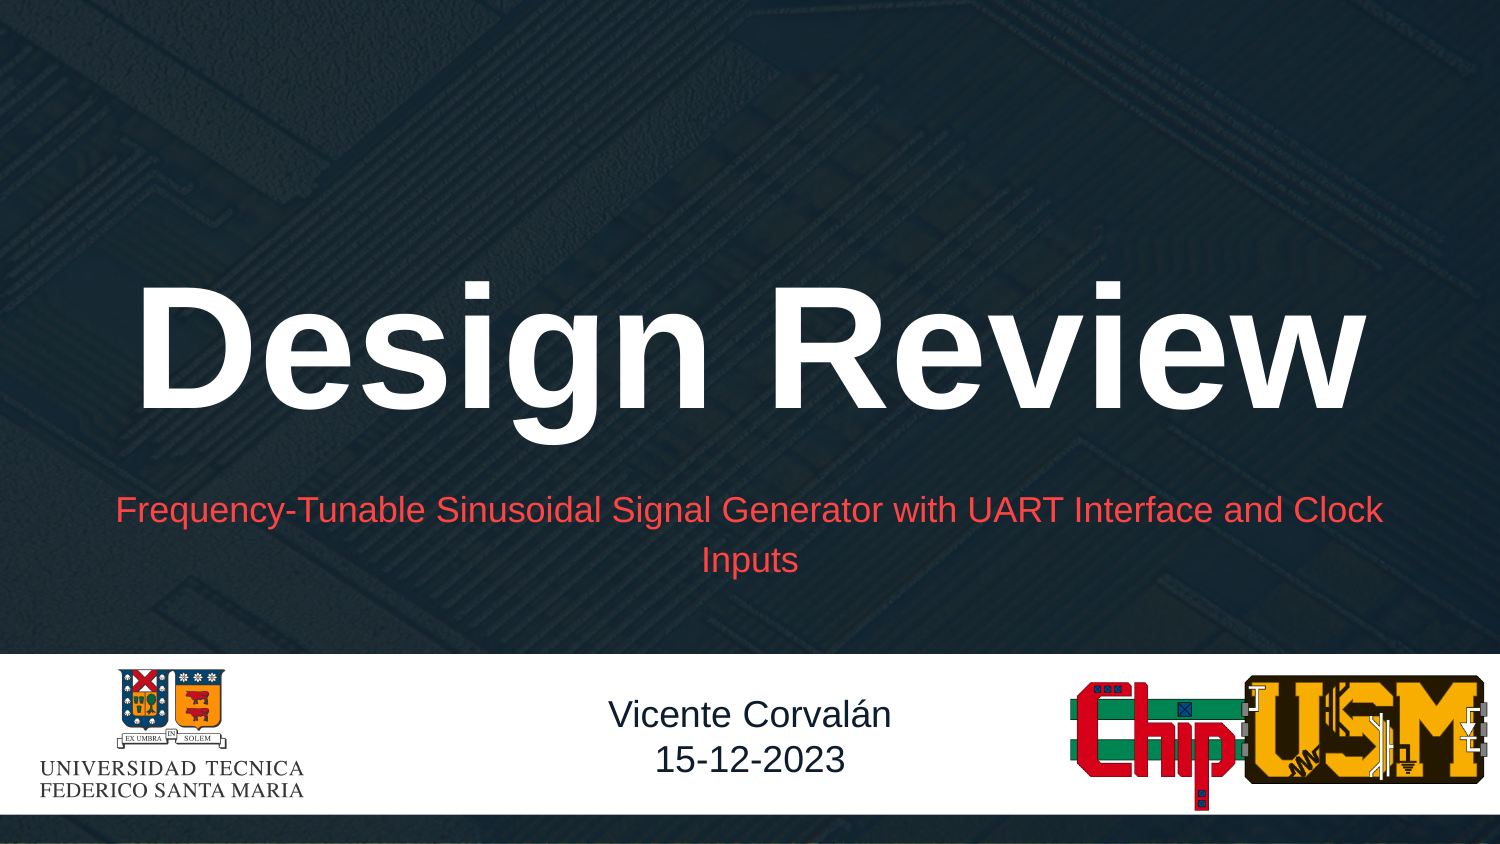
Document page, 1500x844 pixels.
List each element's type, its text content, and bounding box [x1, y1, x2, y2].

subtitle Frequency-Tunable Sinusoidal Signal Generator with UART Interface and Clock Inputs [51, 464, 1449, 595]
title Design Review [51, 122, 1449, 459]
picture [1057, 652, 1500, 817]
picture [16, 663, 328, 806]
text_box Vicente Corvalán 15-12-2023 [536, 675, 964, 794]
